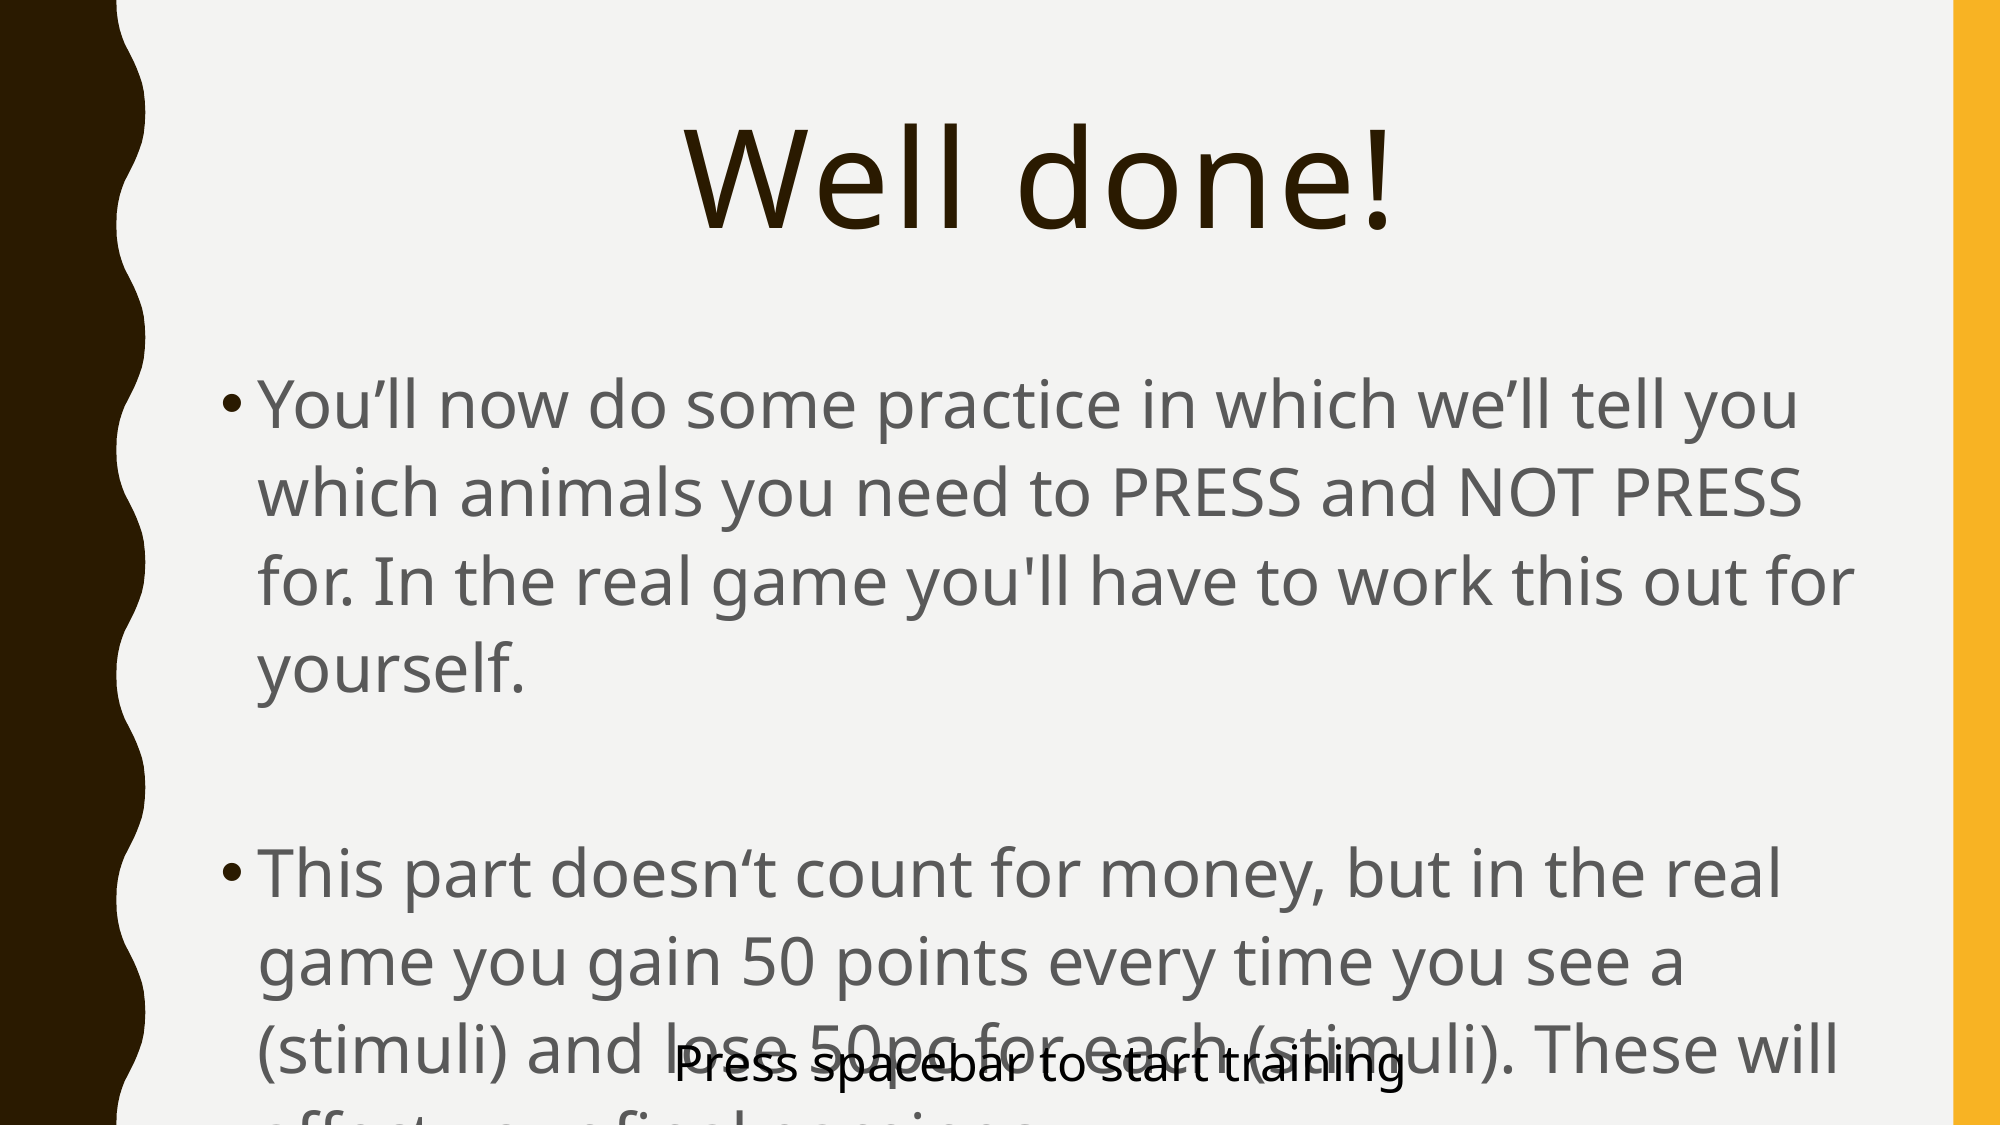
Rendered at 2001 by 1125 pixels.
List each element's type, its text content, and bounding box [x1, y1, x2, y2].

title Well done! [205, 102, 1875, 346]
text_box Press spacebar to start training [658, 1023, 1423, 1099]
list You’ll now do some practice in which we’ll tell you which animals you need to PRESS and NOT PRESS for. In the real game you'll have to work this out for yourself. This part doesn‘t count for money, but in the real game you gain 50 points every time you see a (stimuli) and lose 50pc for each (stimuli). These will affect your final earnings. [205, 346, 1875, 937]
